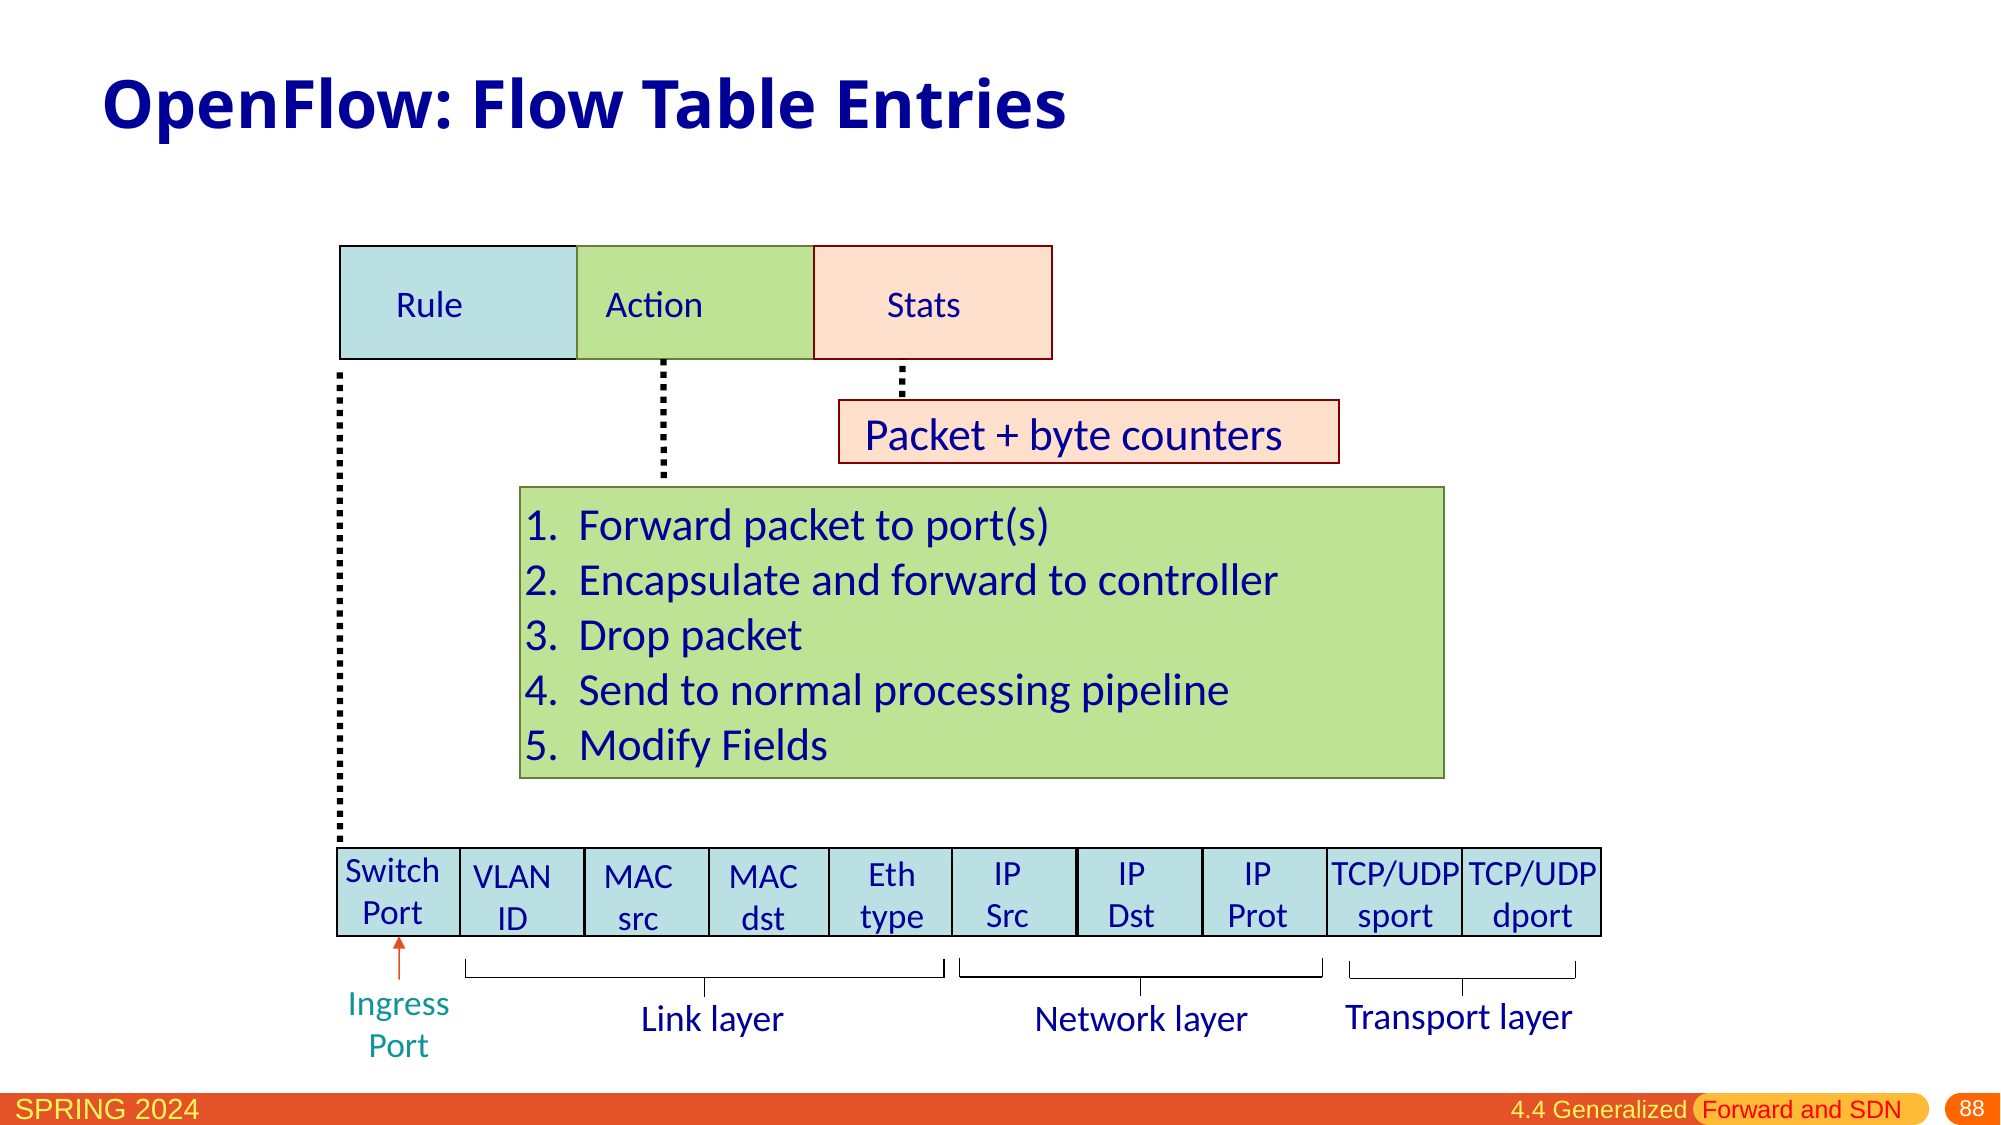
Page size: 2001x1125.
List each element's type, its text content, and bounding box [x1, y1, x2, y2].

text_box Rule [396, 279, 464, 326]
text_box [577, 246, 814, 357]
text_box 4.4 Generalized Forward and SDN [1496, 1086, 1922, 1125]
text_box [519, 358, 1445, 779]
title OpenFlow: Flow Table Entries [86, 42, 1914, 161]
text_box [838, 358, 1339, 464]
text_box [814, 246, 1052, 357]
text_box Action [605, 279, 704, 326]
text_box Stats [887, 279, 962, 326]
text_box [339, 246, 577, 360]
text_box Ingress Port [347, 979, 451, 1065]
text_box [336, 372, 1602, 939]
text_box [1266, 960, 1653, 1046]
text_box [959, 957, 1323, 1048]
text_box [465, 958, 945, 1048]
